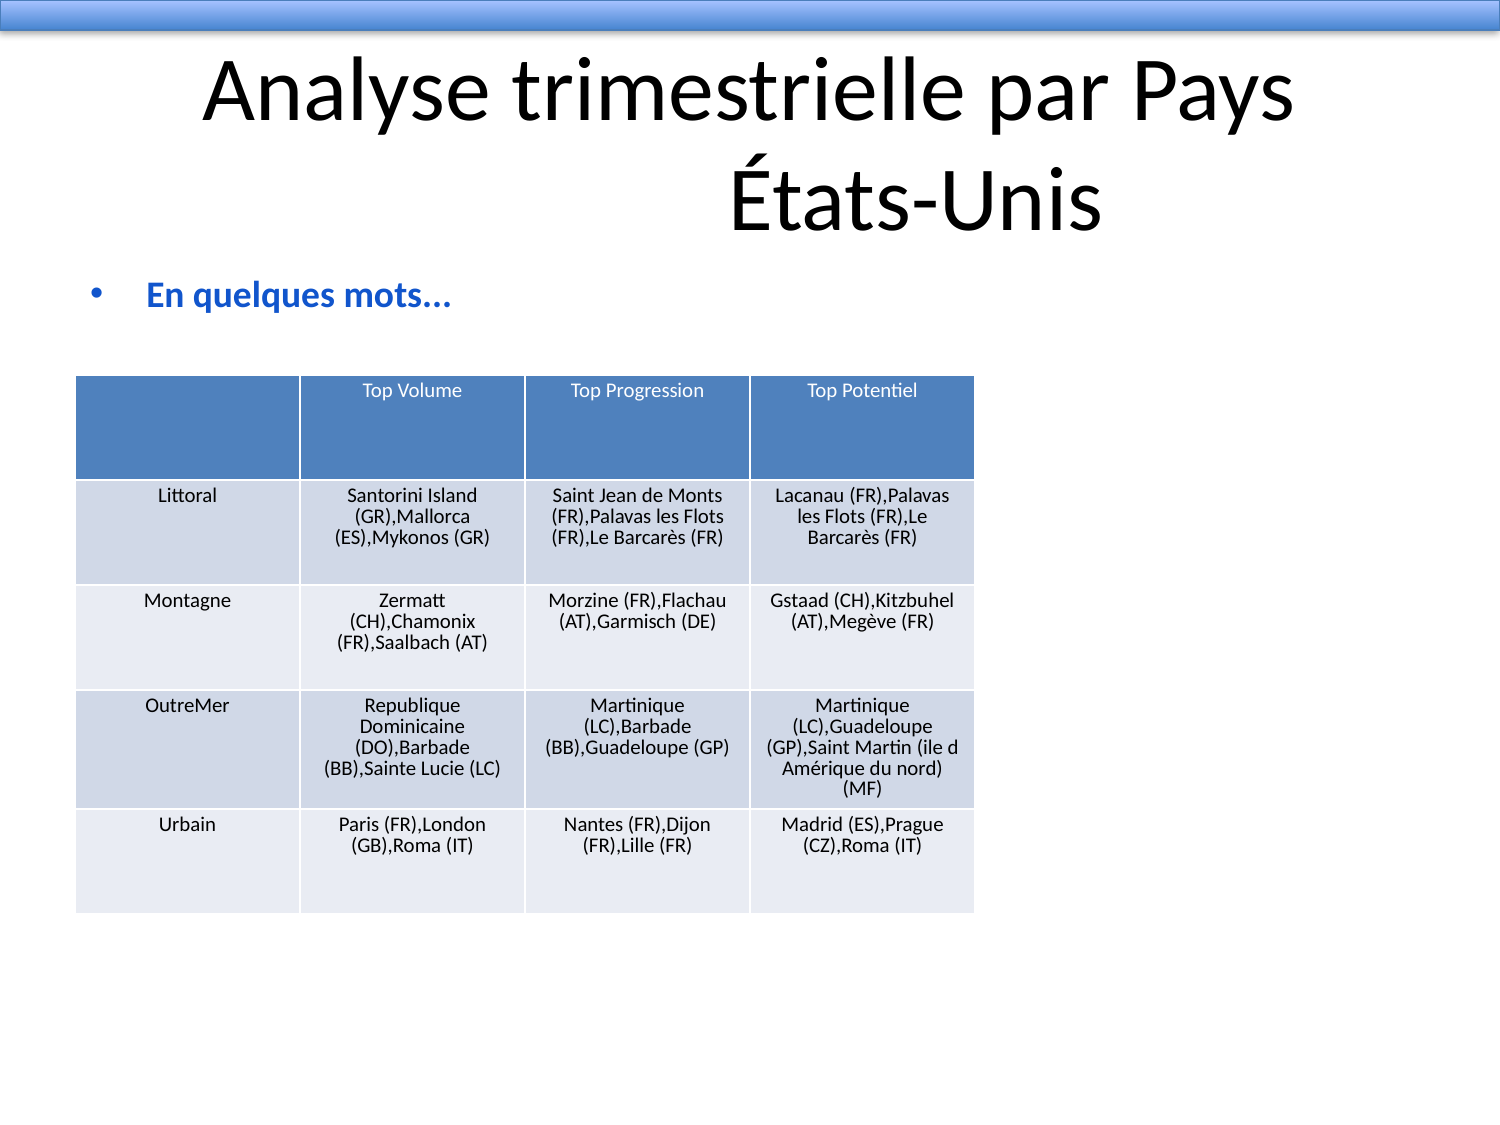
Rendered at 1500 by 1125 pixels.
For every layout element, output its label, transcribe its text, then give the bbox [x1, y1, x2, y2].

table_cell Saint Jean de Monts (FR),Palavas les Flots (FR),Le Barcarès (FR) [526, 481, 749, 584]
table_cell Paris (FR),London (GB),Roma (IT) [301, 810, 524, 913]
table_cell Nantes (FR),Dijon (FR),Lille (FR) [526, 810, 749, 913]
table_cell Santorini Island (GR),Mallorca (ES),Mykonos (GR) [301, 481, 524, 584]
table_cell Morzine (FR),Flachau (AT),Garmisch (DE) [526, 586, 749, 689]
table_cell Zermatt (CH),Chamonix (FR),Saalbach (AT) [301, 586, 524, 689]
text_box [0, 0, 1500, 31]
title Analyse trimestrielle par Pays États-Unis [75, 45, 1425, 233]
table_cell OutreMer [76, 691, 299, 808]
table_header Top Volume [301, 376, 524, 479]
table_header Top Progression [526, 376, 749, 479]
table_cell Urbain [76, 810, 299, 913]
table_header Top Potentiel [751, 376, 974, 479]
table_cell Martinique (LC),Guadeloupe (GP),Saint Martin (ile d Amérique du nord) (MF) [751, 691, 974, 808]
table_cell Madrid (ES),Prague (CZ),Roma (IT) [751, 810, 974, 913]
table_cell Littoral [76, 481, 299, 584]
table_cell Republique Dominicaine (DO),Barbade (BB),Sainte Lucie (LC) [301, 691, 524, 808]
table_cell Gstaad (CH),Kitzbuhel (AT),Megève (FR) [751, 586, 974, 689]
table_cell Martinique (LC),Barbade (BB),Guadeloupe (GP) [526, 691, 749, 808]
table_cell Montagne [76, 586, 299, 689]
table_cell Lacanau (FR),Palavas les Flots (FR),Le Barcarès (FR) [751, 481, 974, 584]
table_header [76, 376, 299, 479]
list En quelques mots... [75, 262, 1425, 1005]
